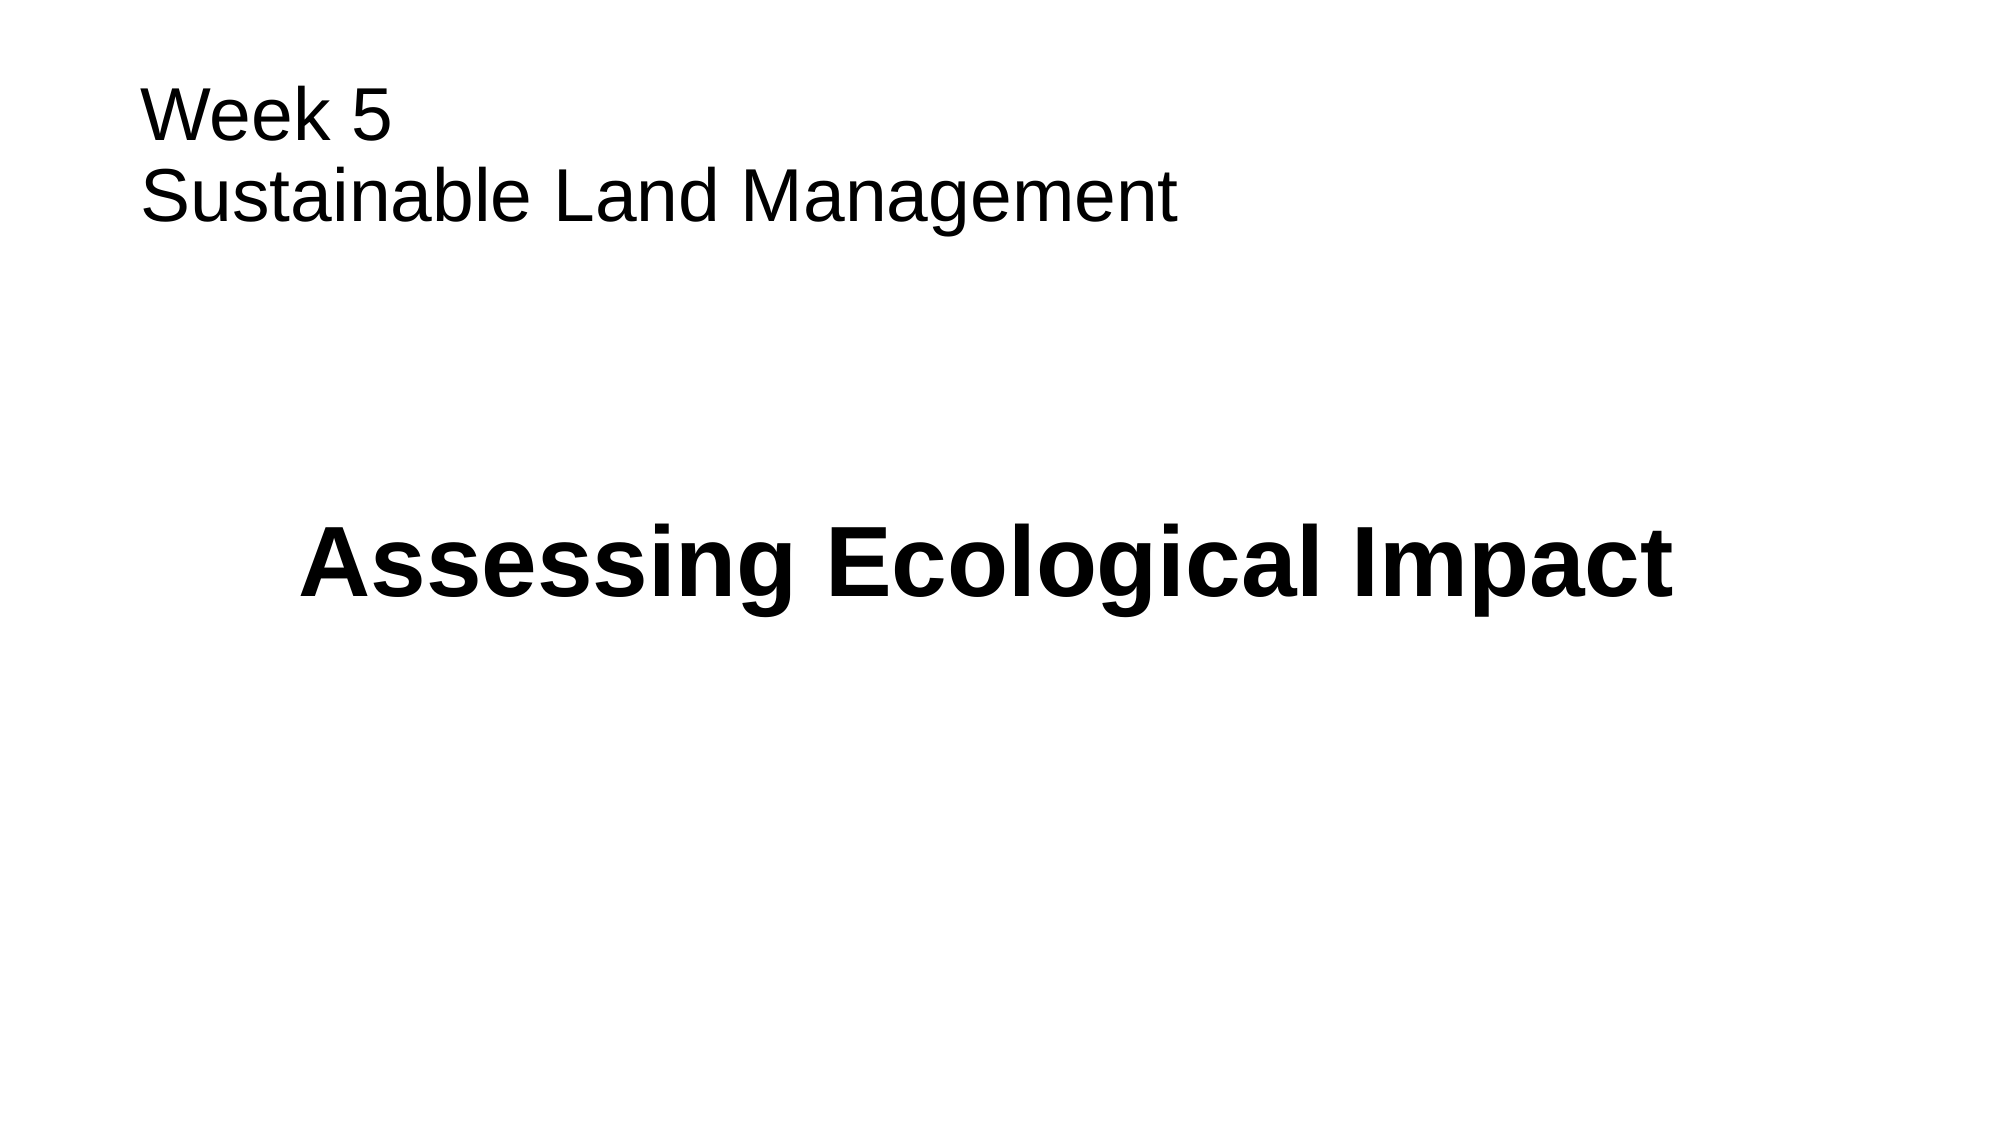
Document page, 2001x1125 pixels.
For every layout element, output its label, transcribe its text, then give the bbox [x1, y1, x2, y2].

subtitle Assessing Ecological Impact [236, 502, 1737, 775]
title Week 5 Sustainable Land Management [125, 0, 1626, 245]
